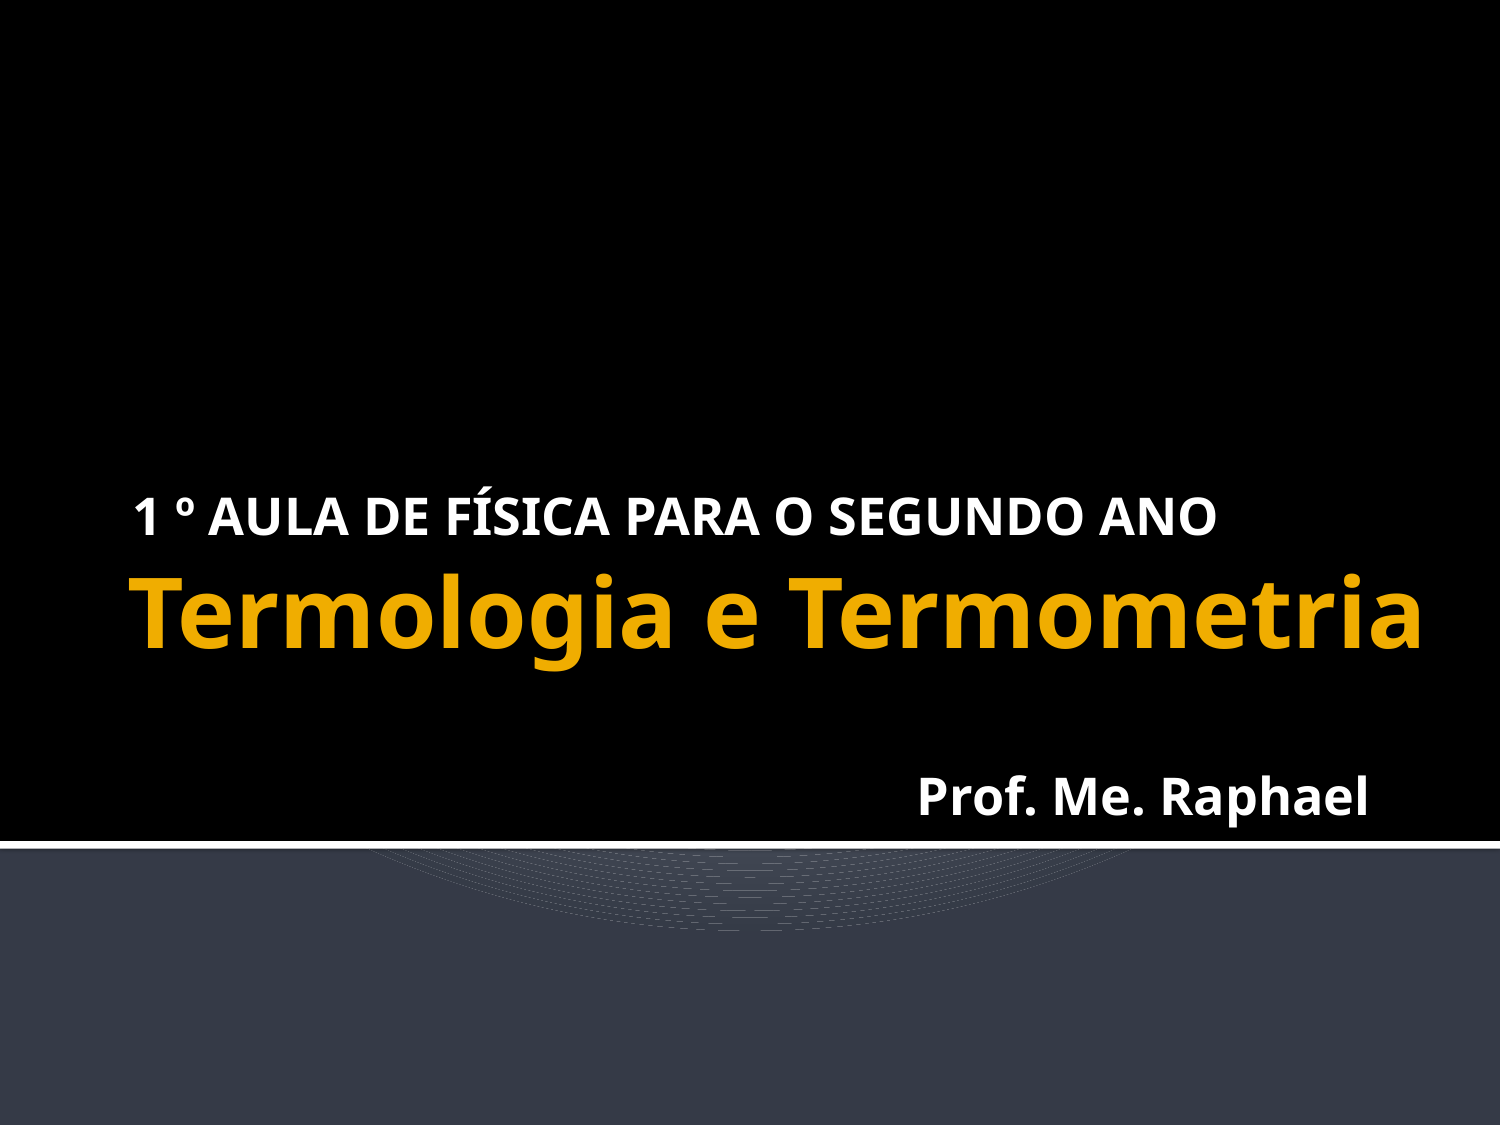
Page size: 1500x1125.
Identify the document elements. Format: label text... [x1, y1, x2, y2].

subtitle 1 º AULA DE FÍSICA PARA O SEGUNDO ANO [112, 299, 1438, 546]
text_box Prof. Me. Raphael [902, 755, 1386, 834]
title Termologia e Termometria [112, 550, 1438, 825]
